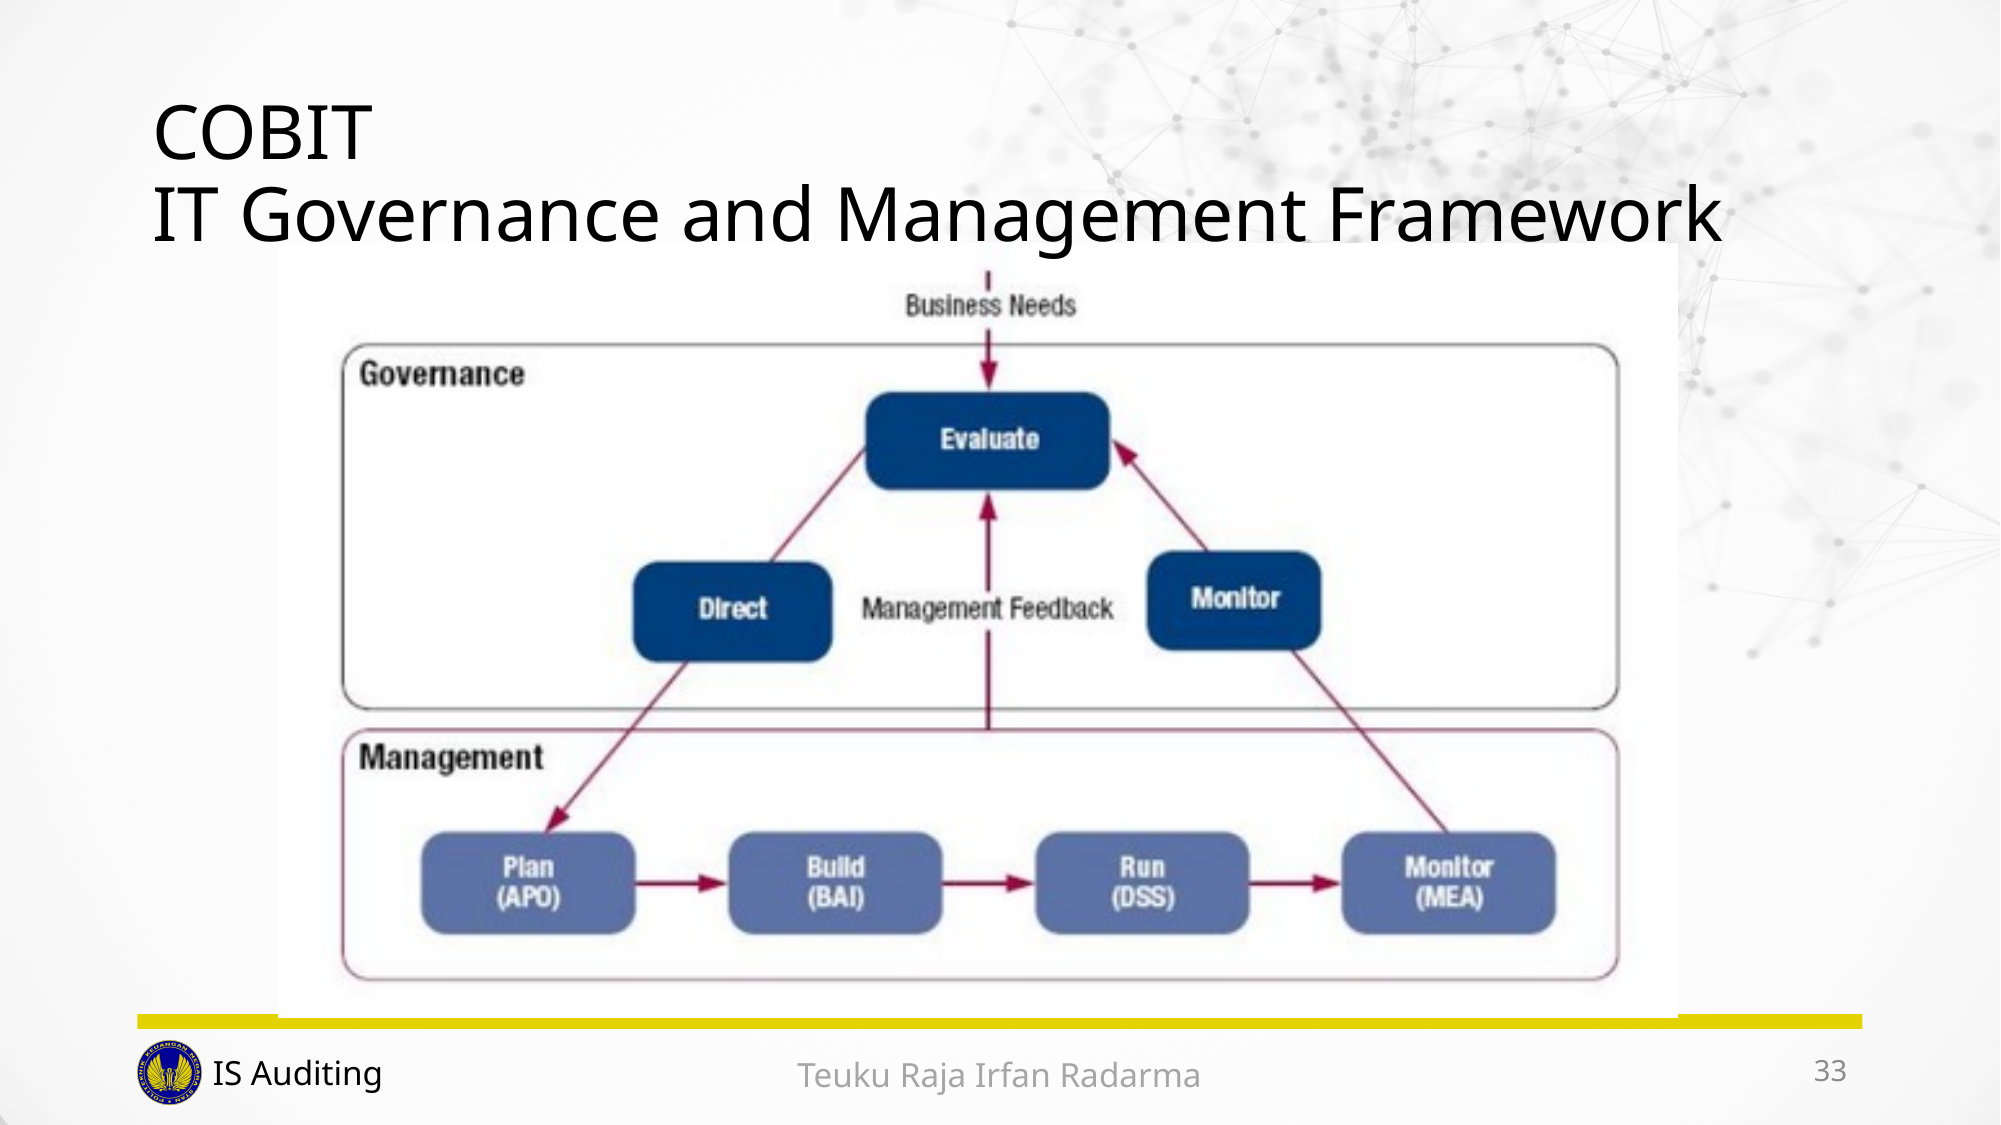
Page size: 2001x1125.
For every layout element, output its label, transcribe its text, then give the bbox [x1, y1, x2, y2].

picture [137, 1040, 202, 1105]
slide_number 33 [1412, 1042, 1863, 1103]
picture [278, 243, 1678, 1019]
title COBIT IT Governance and Management Framework [137, 59, 1863, 293]
